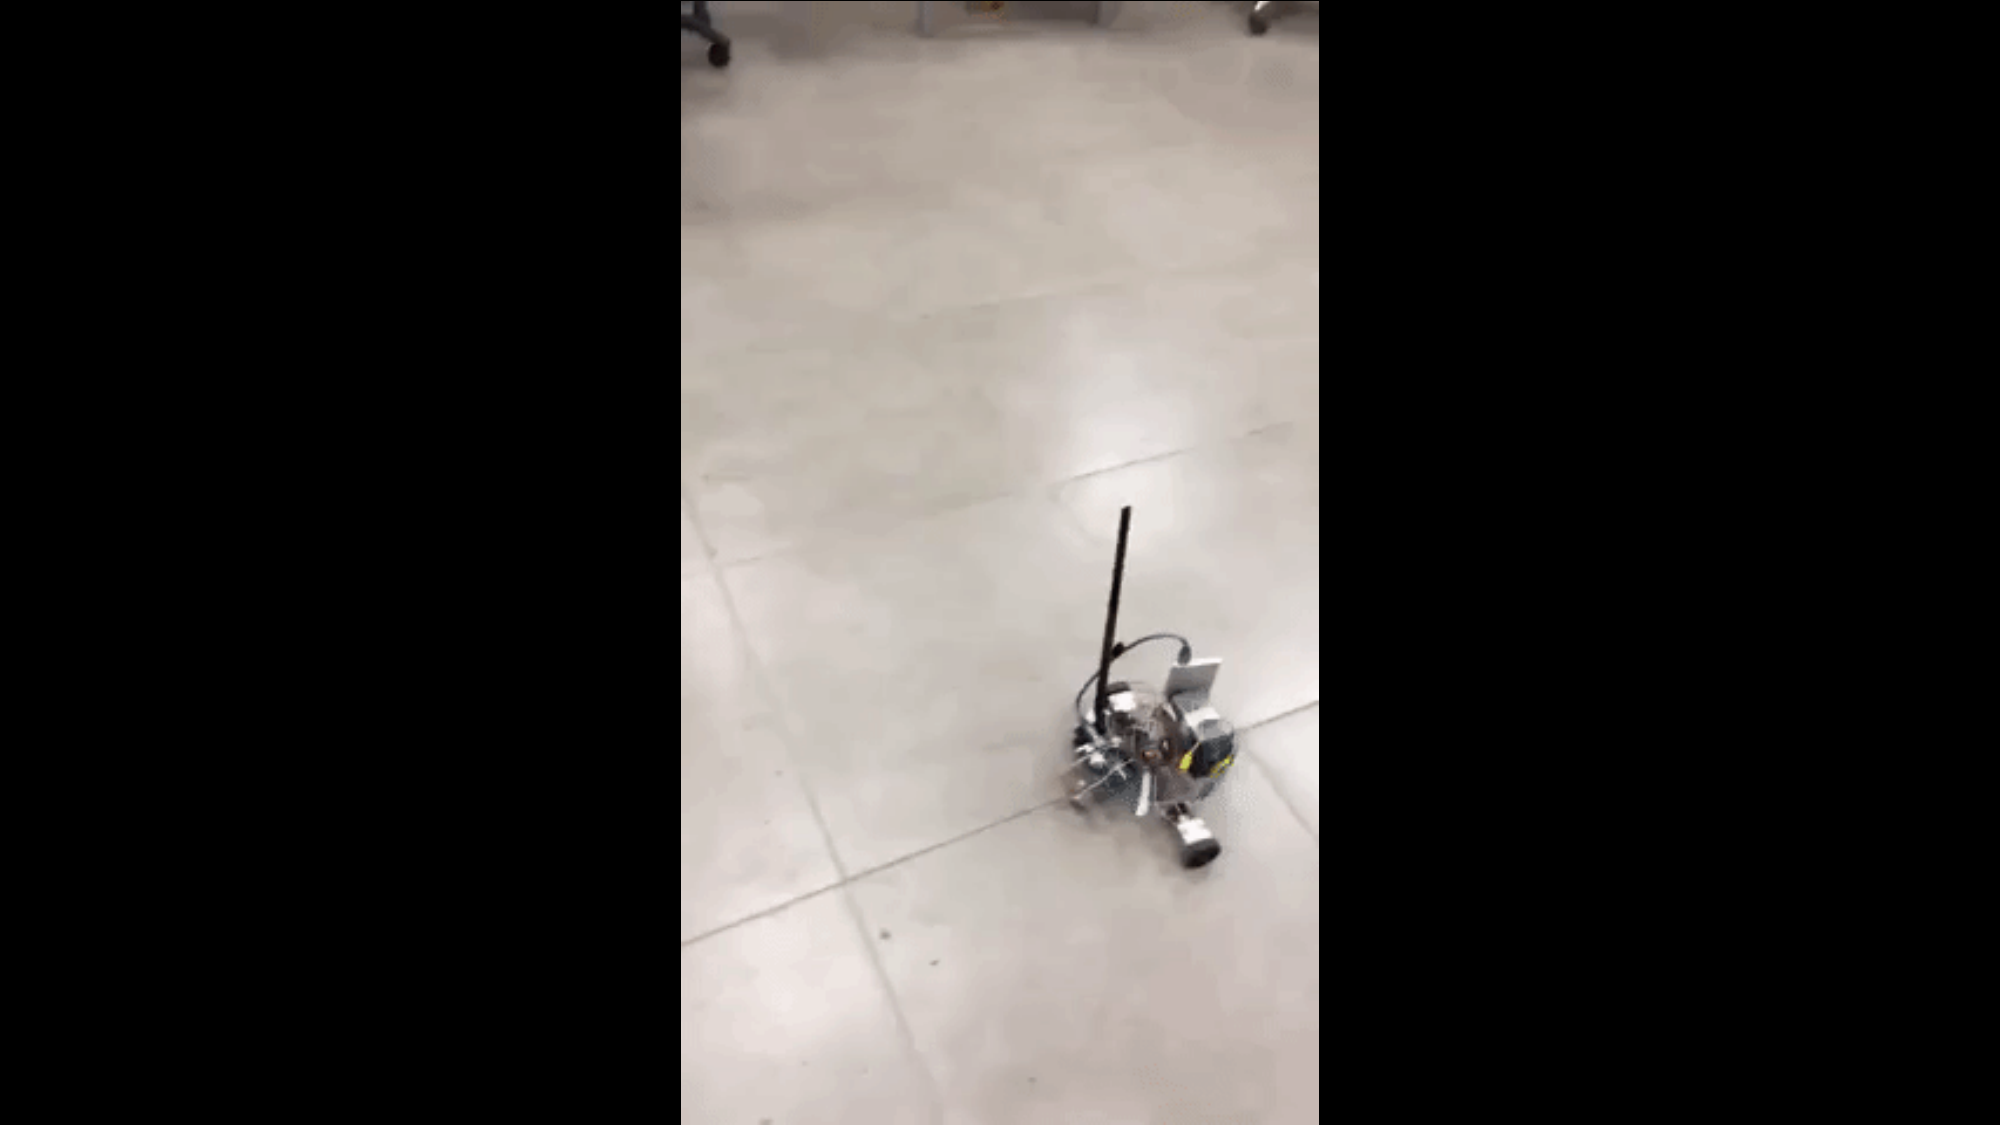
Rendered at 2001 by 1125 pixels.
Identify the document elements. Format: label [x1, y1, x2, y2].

list [681, 0, 1319, 1125]
